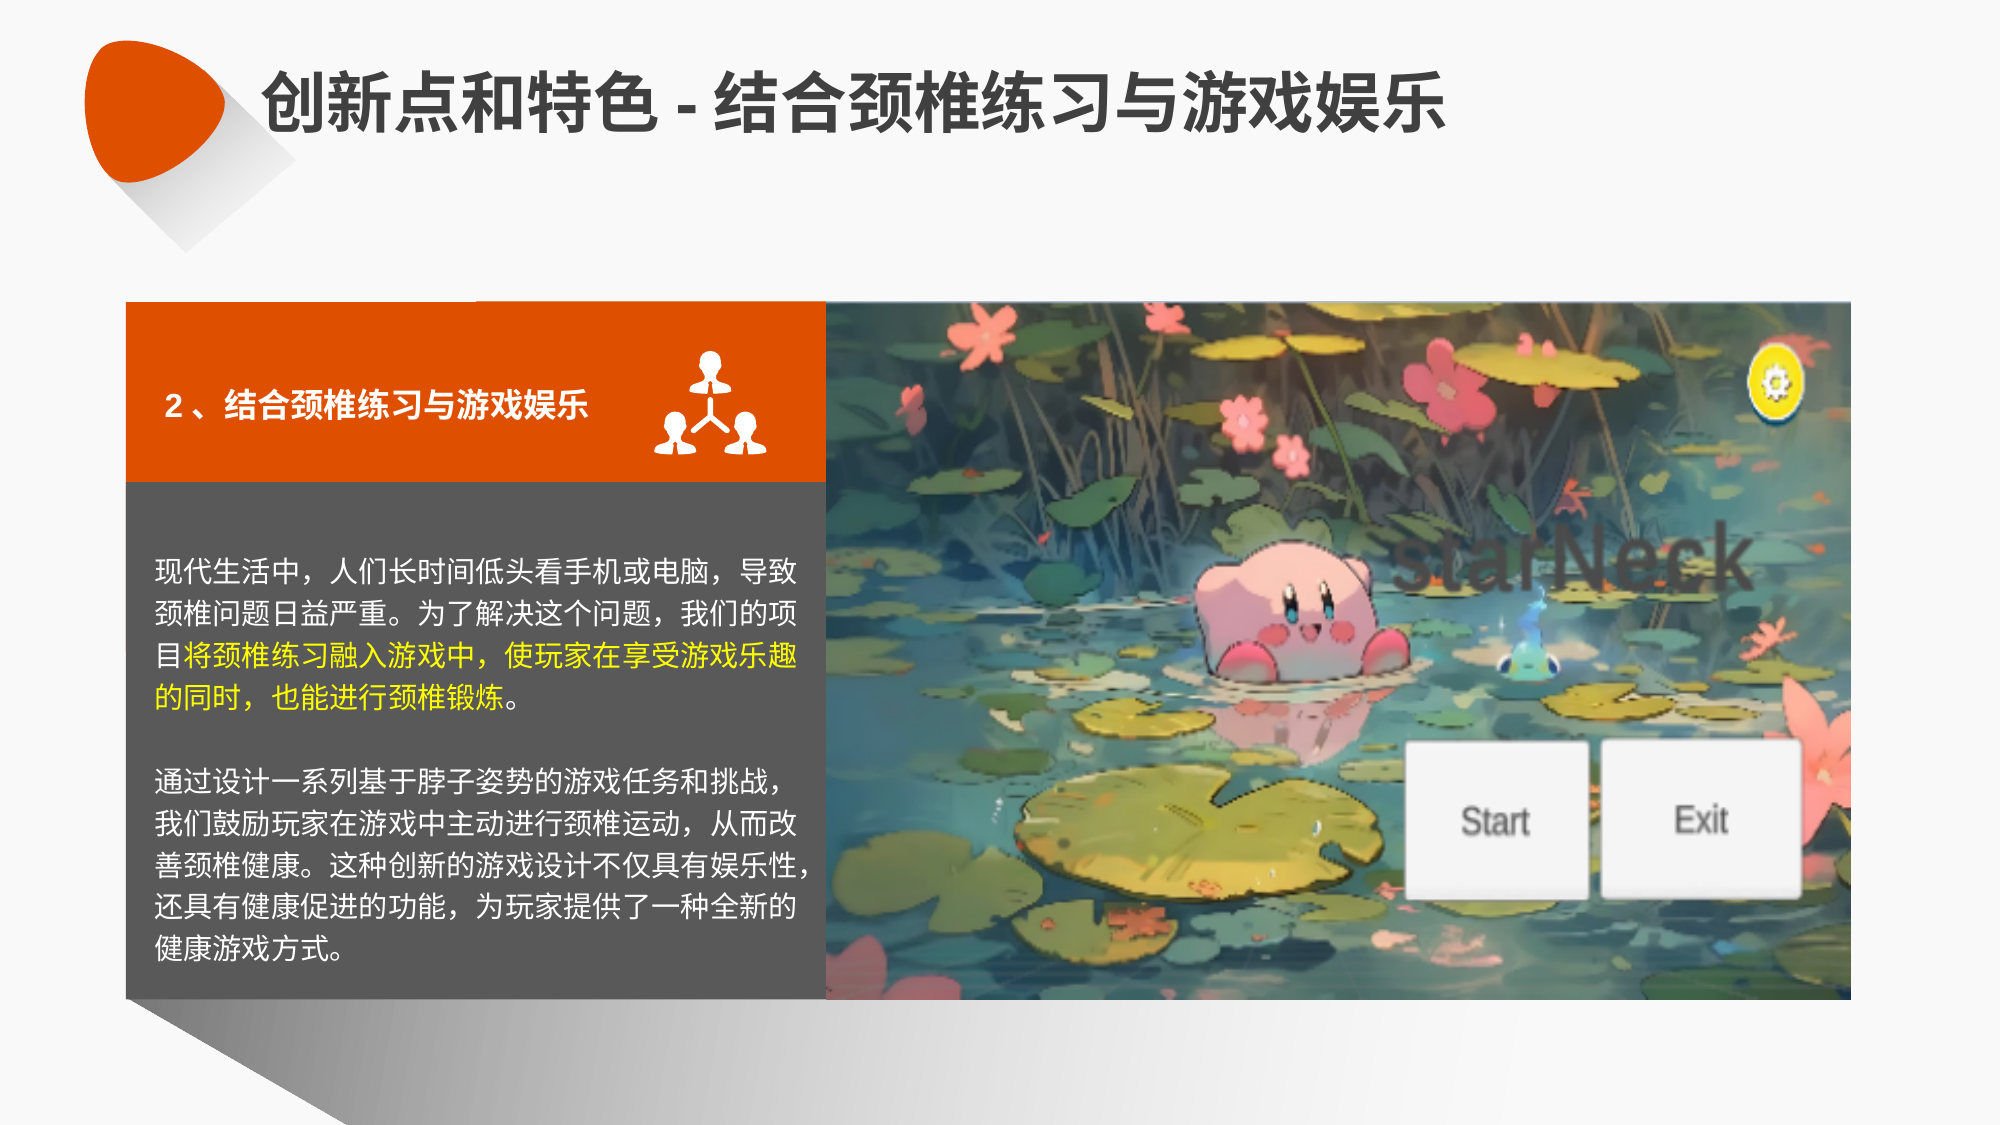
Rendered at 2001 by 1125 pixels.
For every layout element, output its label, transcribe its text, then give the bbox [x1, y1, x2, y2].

picture [825, 301, 1851, 1000]
text_box 创新点和特色-结合颈椎练习与游戏娱乐 [245, 53, 1463, 149]
text_box [128, 306, 1999, 1125]
text_box [106, 80, 297, 254]
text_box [125, 301, 825, 482]
text_box [83, 39, 226, 184]
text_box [125, 482, 825, 1000]
